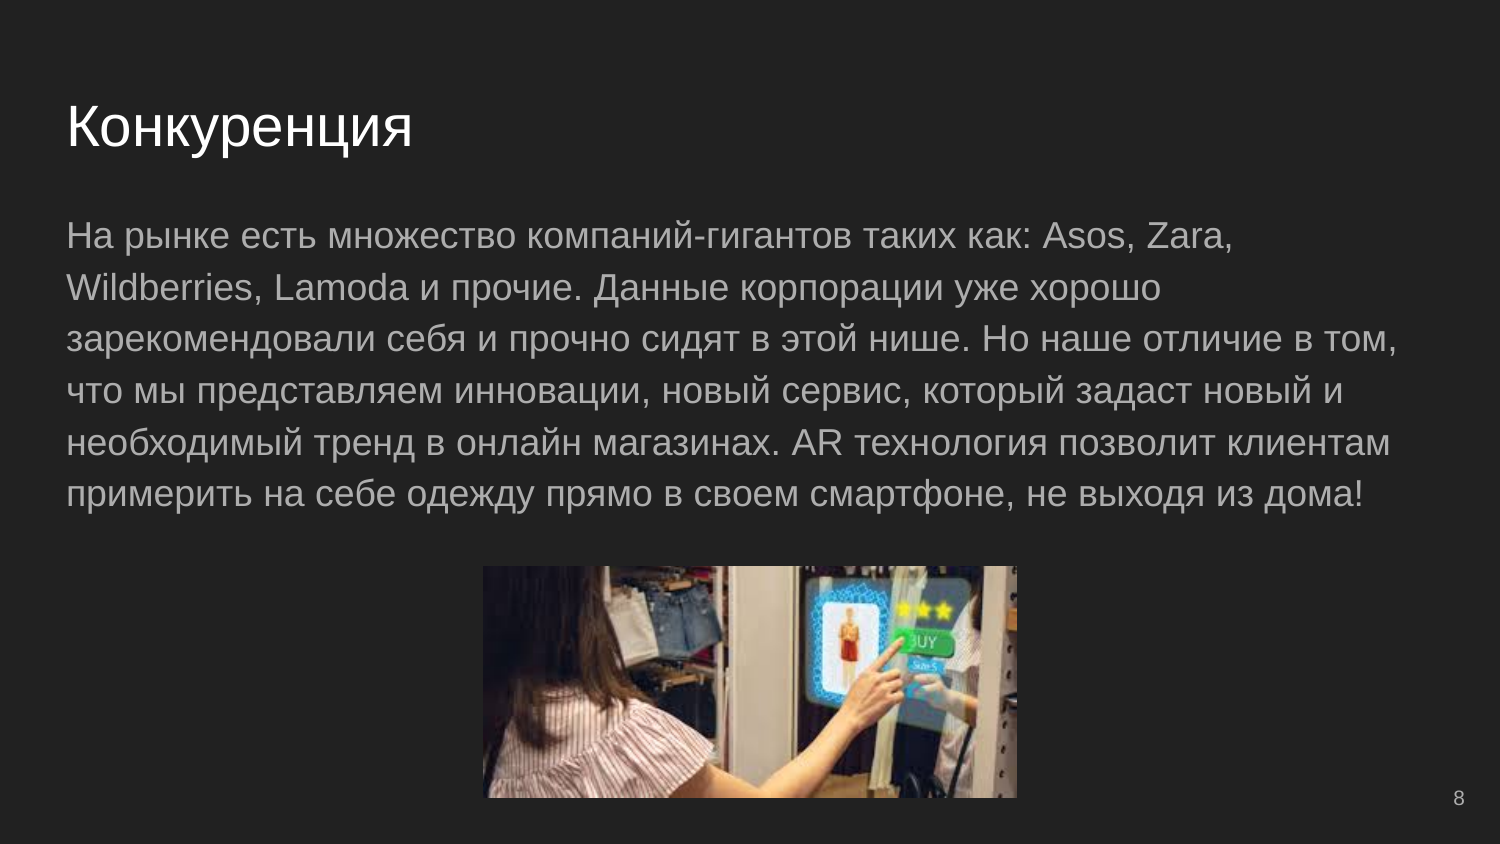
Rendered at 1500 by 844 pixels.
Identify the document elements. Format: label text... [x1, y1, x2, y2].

picture [483, 565, 1017, 798]
title Конкуренция [51, 72, 1449, 167]
slide_number ‹#› [1389, 764, 1480, 830]
list На рынке есть множество компаний-гигантов таких как: Asos, Zara, Wildberries, Lamoda и прочие. Данные корпорации уже хорошо зарекомендовали себя и прочно сидят в этой нише. Но наше отличие в том, что мы представляем инновации, новый сервис, который задаст новый и необходимый тренд в онлайн магазинах. AR технология позволит клиентам примерить на себе одежду прямо в своем смартфоне, не выходя из дома! [51, 189, 1449, 750]
